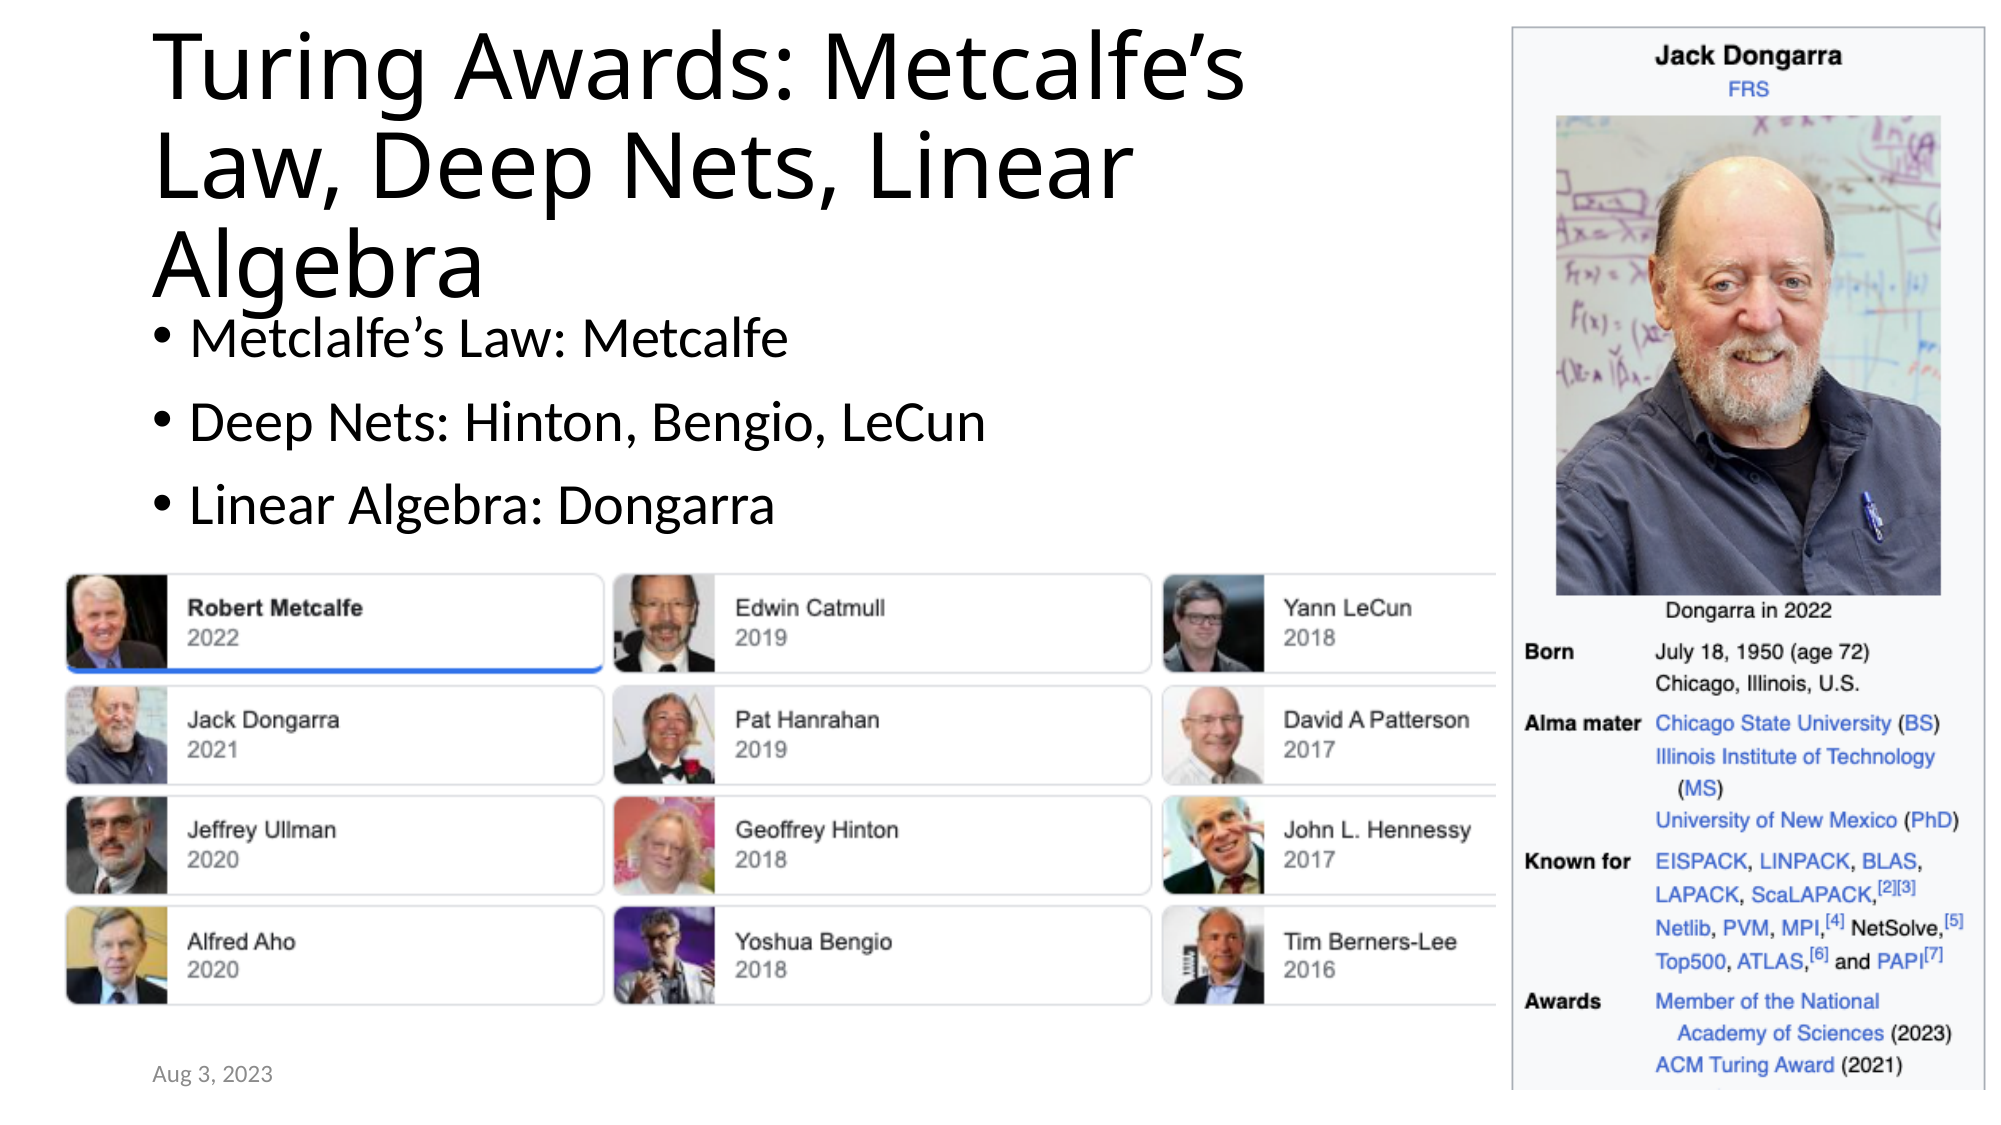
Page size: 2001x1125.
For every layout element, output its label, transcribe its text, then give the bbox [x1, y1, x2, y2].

list Metclalfe’s Law: Metcalfe Deep Nets: Hinton, Bengio, LeCun Linear Algebra: Dongarra [137, 299, 1439, 562]
title Turing Awards: Metcalfe’s Law, Deep Nets, Linear Algebra [137, 59, 1330, 278]
picture [28, 562, 1496, 1036]
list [1496, 22, 2000, 1091]
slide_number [137, 1042, 588, 1103]
slide_number 71 [1412, 1042, 1863, 1103]
